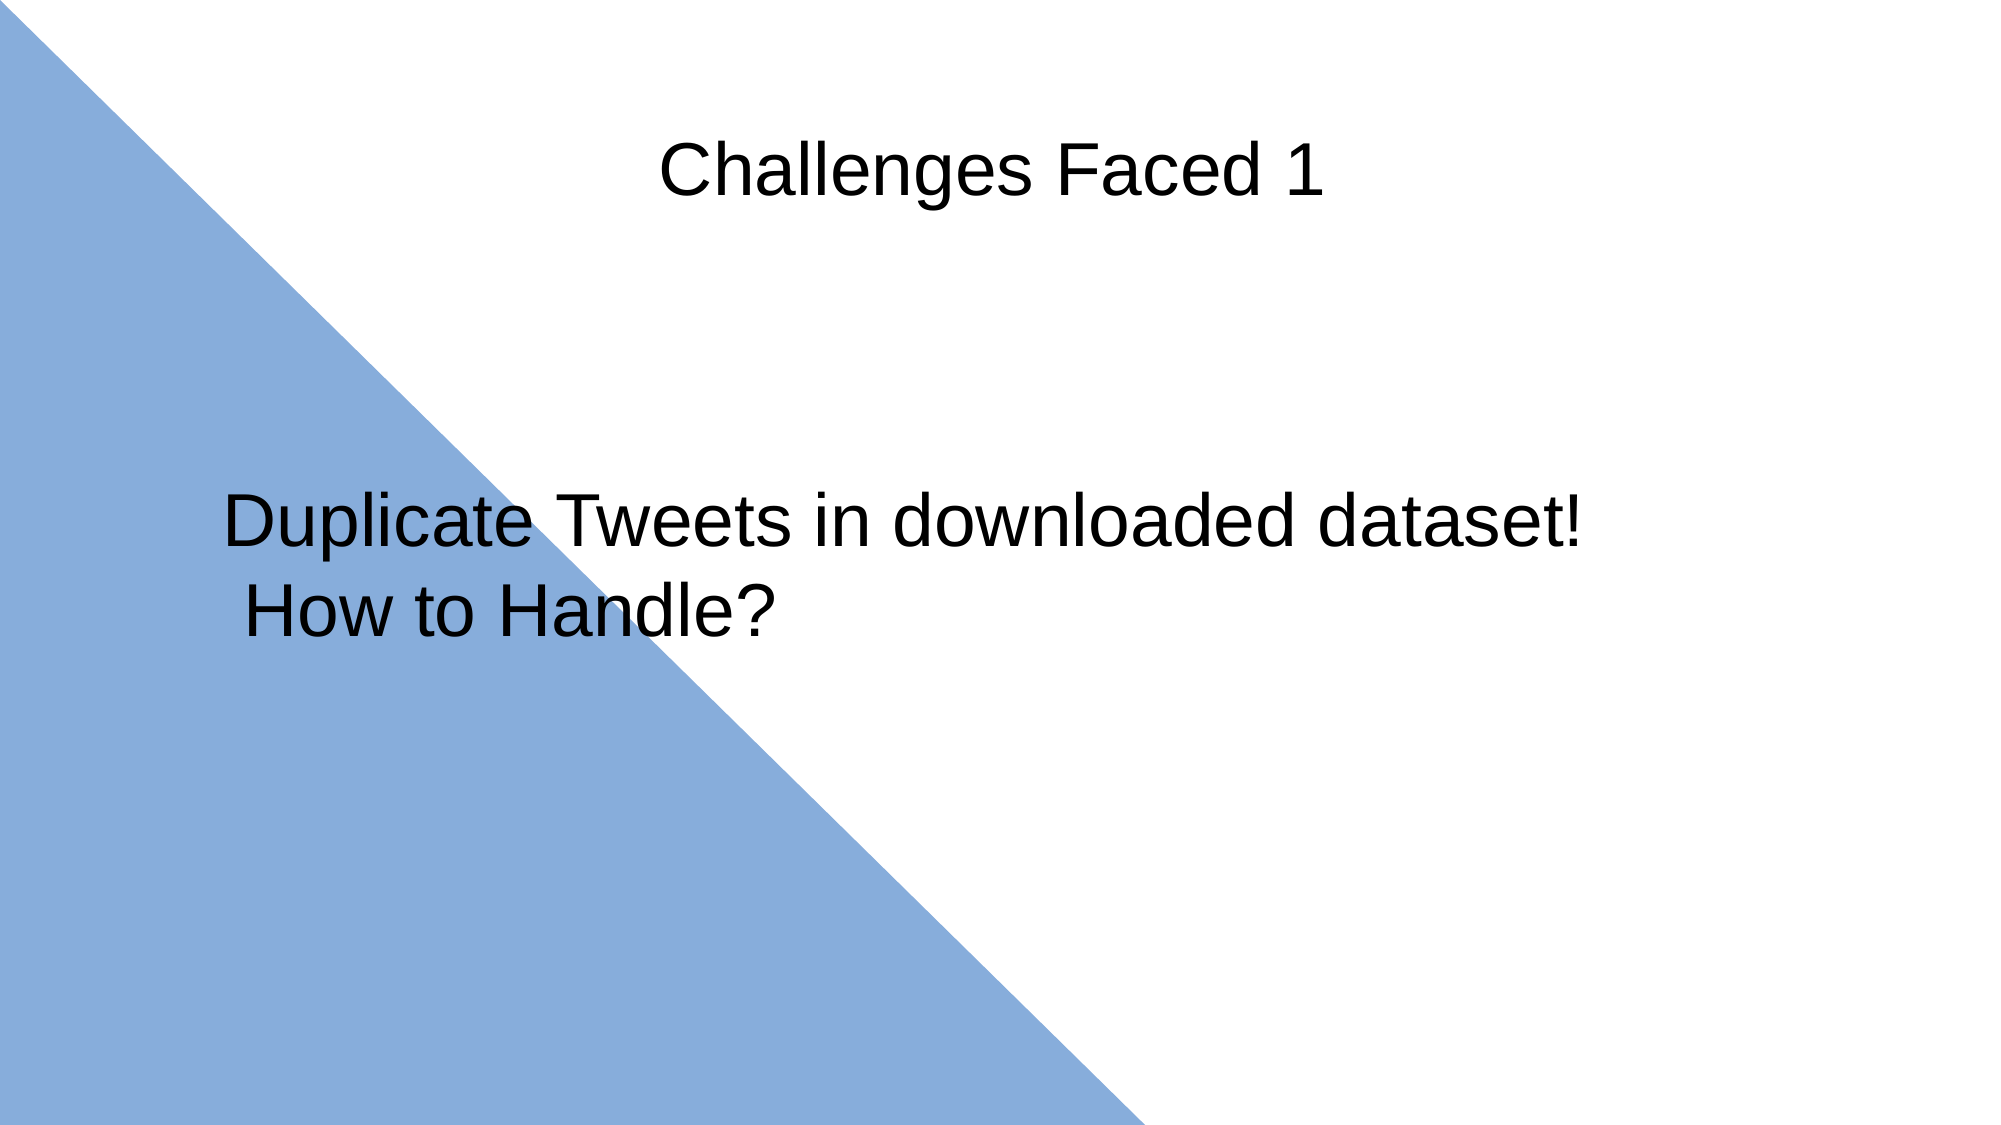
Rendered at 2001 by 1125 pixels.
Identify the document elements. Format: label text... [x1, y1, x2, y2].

text_box Challenges Faced 1 [644, 113, 1356, 218]
text_box Duplicate Tweets in downloaded dataset! How to Handle? [207, 463, 1930, 659]
